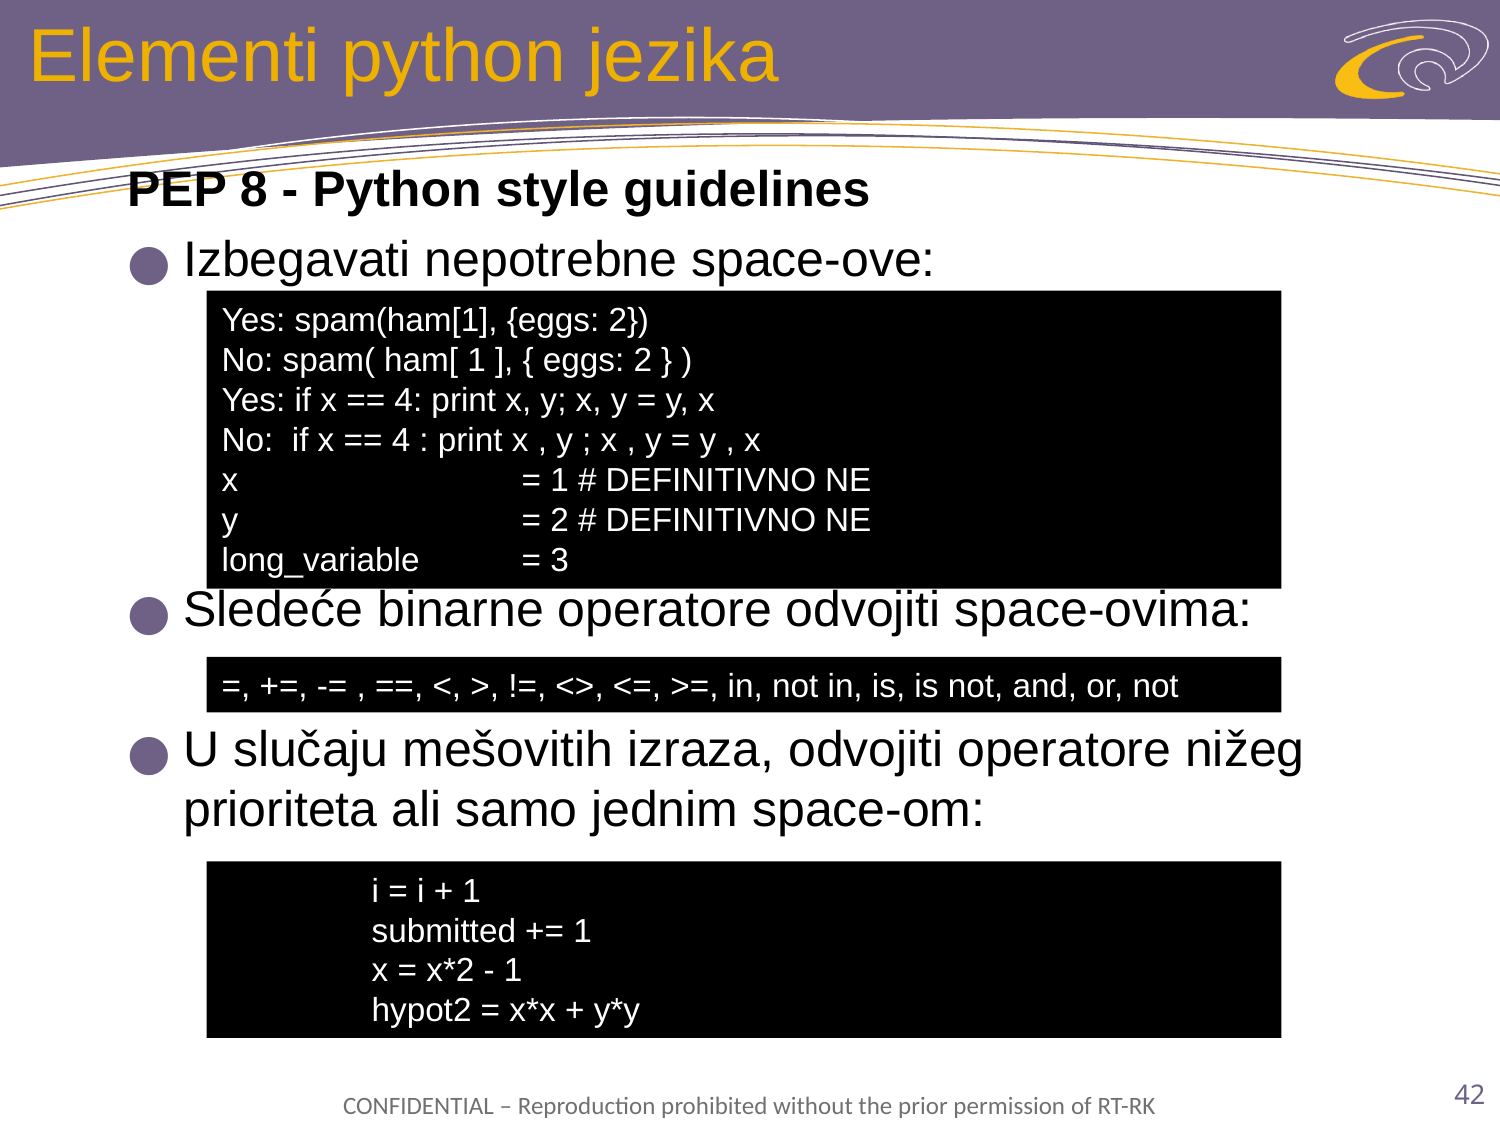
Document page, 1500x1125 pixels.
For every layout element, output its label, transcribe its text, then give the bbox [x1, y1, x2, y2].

text_box =, +=, -= , ==, <, >, !=, <>, <=, >=, in, not in, is, is not, and, or, not [206, 656, 1282, 713]
title Elementi python jezika [13, 0, 1313, 119]
picture [1322, 0, 1500, 102]
list PEP 8 - Python style guidelines Izbegavati nepotrebne space-ove: Sledeće binarne operatore odvojiti space-ovima: U slučaju mešovitih izraza, odvojiti operatore nižeg prioriteta ali samo jednim space-om: [112, 149, 1436, 634]
text_box i = i + 1 submitted += 1 x = x*2 - 1 hypot2 = x*x + y*y [206, 861, 1282, 1038]
text_box Yes: spam(ham[1], {eggs: 2}) No: spam( ham[ 1 ], { eggs: 2 } ) Yes: if x == 4: print x, y; x, y = y, x No: if x == 4 : print x , y ; x , y = y , x x = 1 # DEFINITIVNO NE y = 2 # DEFINITIVNO NE long_variable = 3 [206, 290, 1282, 589]
